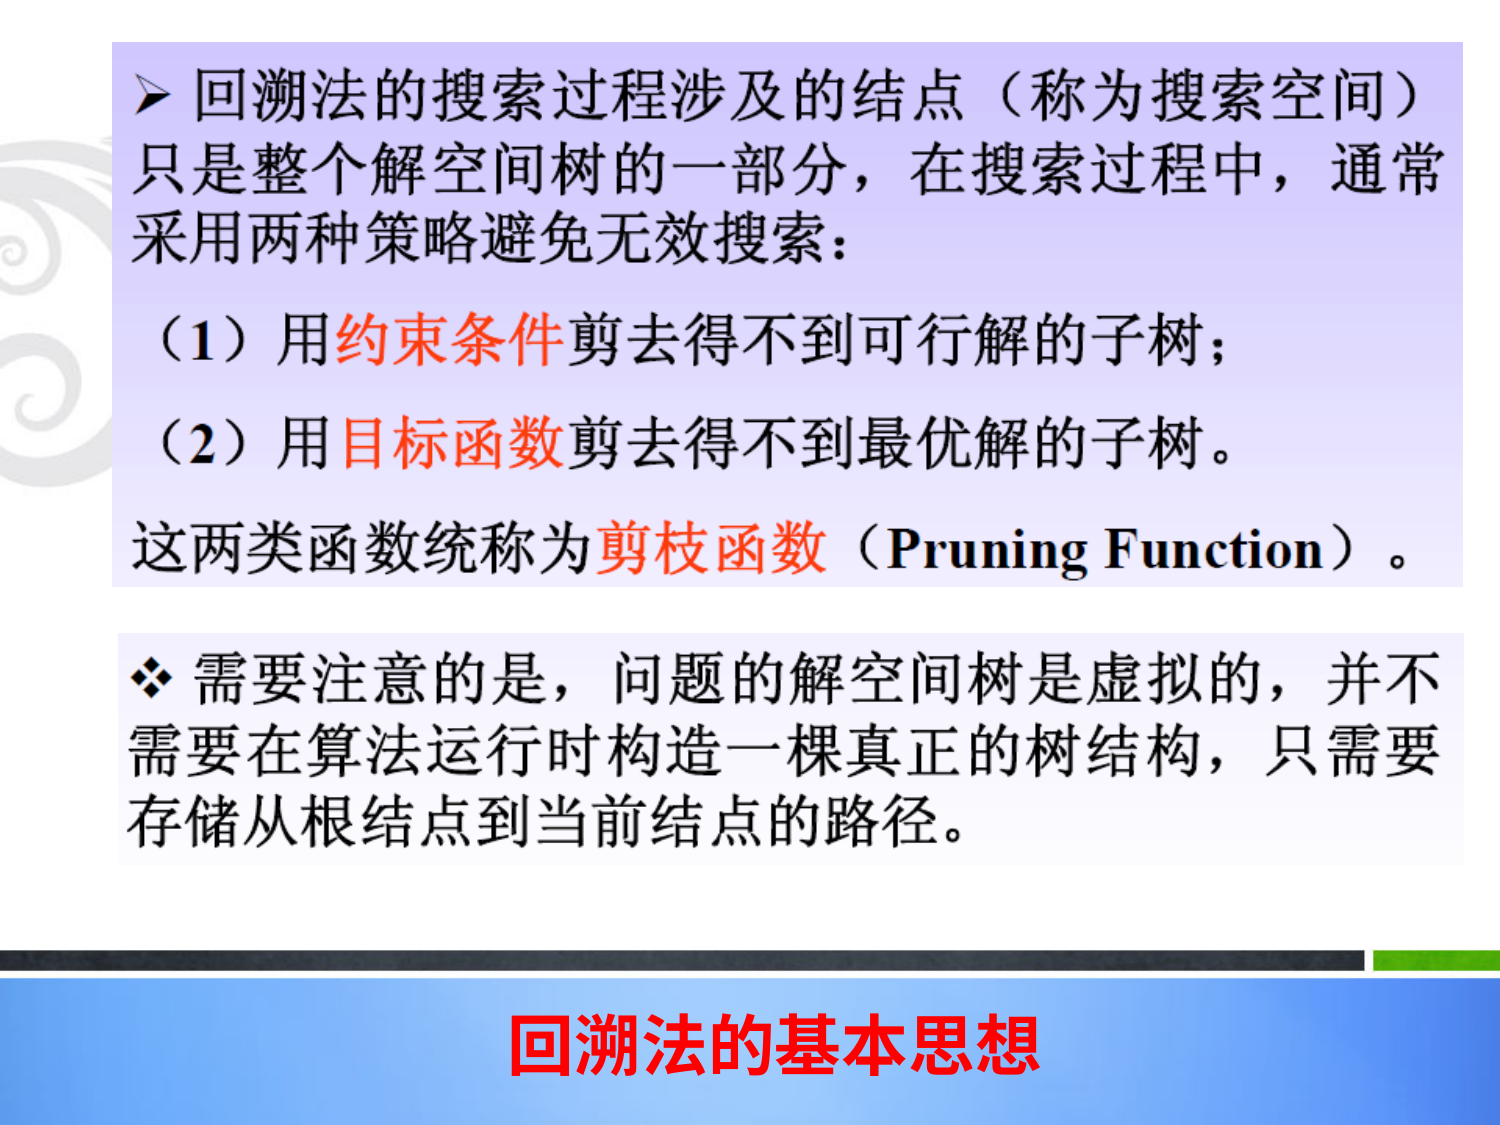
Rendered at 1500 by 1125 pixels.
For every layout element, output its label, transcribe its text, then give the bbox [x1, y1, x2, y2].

picture [0, 0, 1500, 1125]
title 回溯法的基本思想 [85, 987, 1465, 1101]
